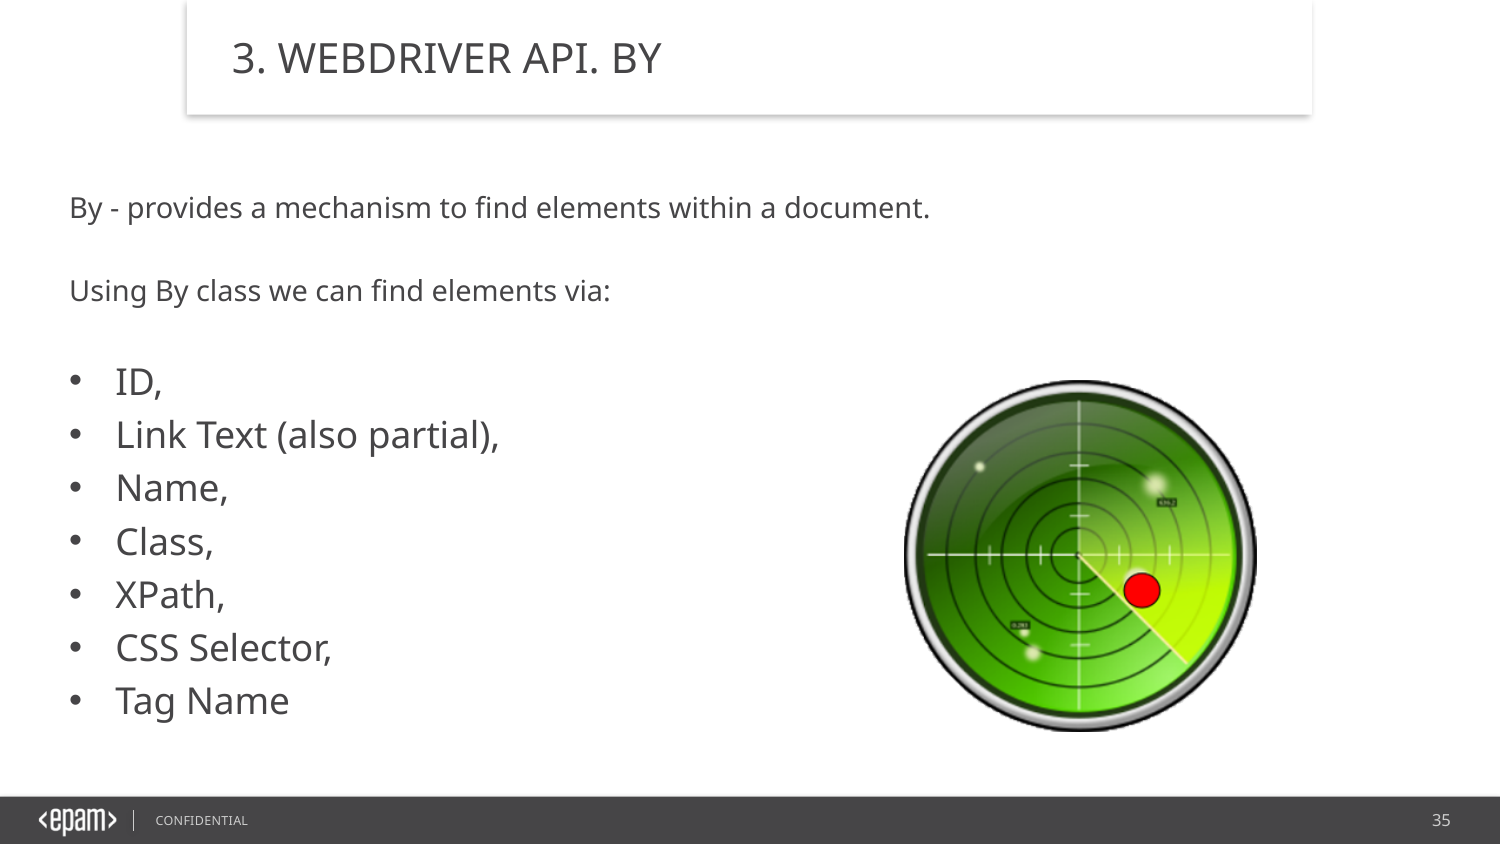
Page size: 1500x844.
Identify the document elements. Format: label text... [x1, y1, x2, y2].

picture [38, 808, 117, 837]
list 3. WEBDRIVER API. BY [186, 0, 1312, 115]
picture [904, 380, 1257, 733]
list By - provides a mechanism to find elements within a document. Using By class we can find elements via: ID, Link Text (also partial), Name, Class, XPath, CSS Selector, Tag Name [57, 176, 1426, 732]
